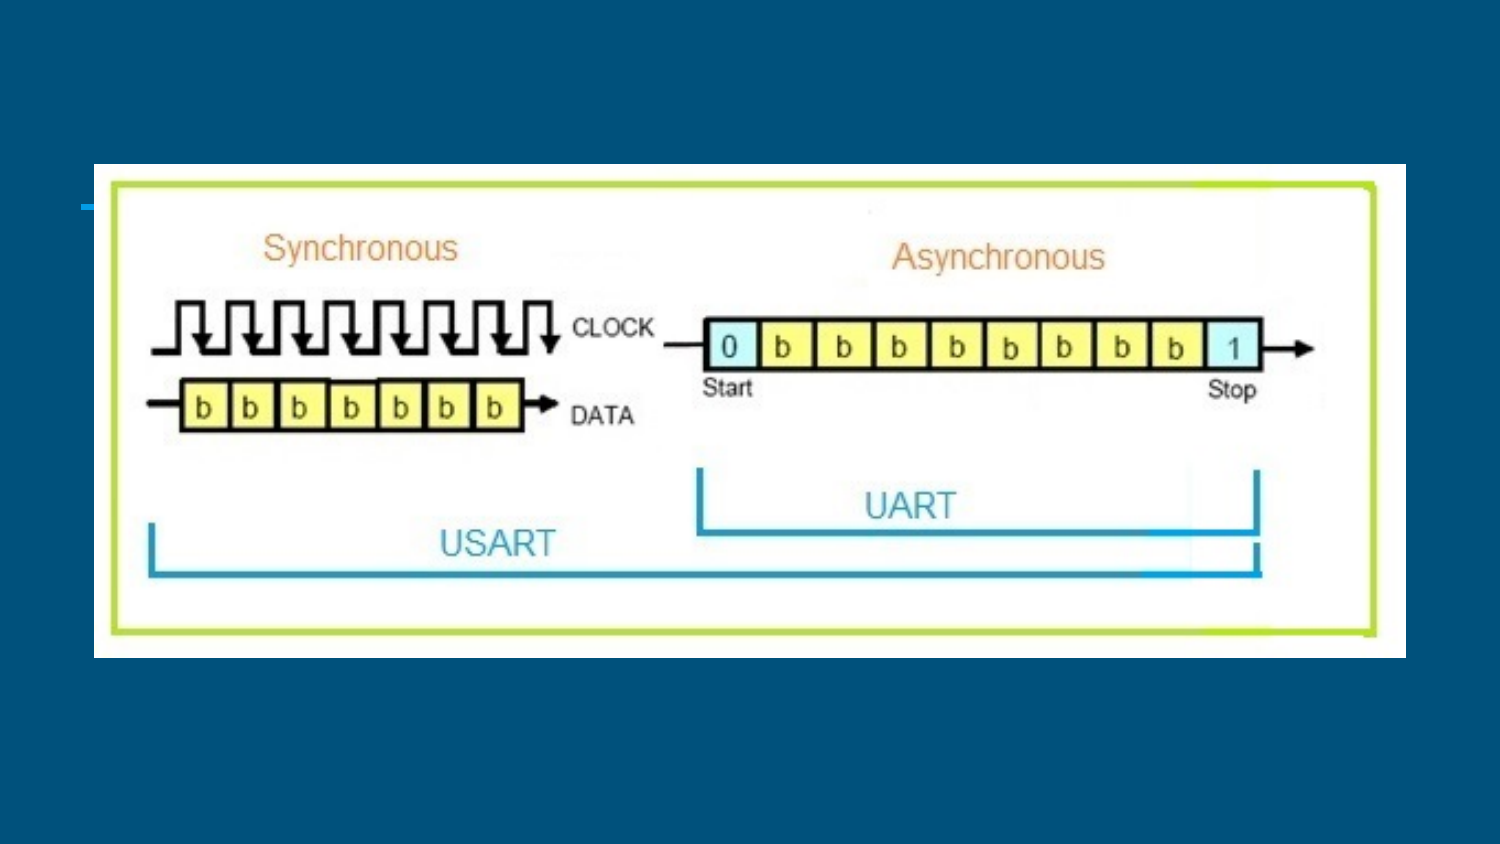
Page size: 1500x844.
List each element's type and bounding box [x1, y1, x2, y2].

picture [95, 165, 1405, 657]
